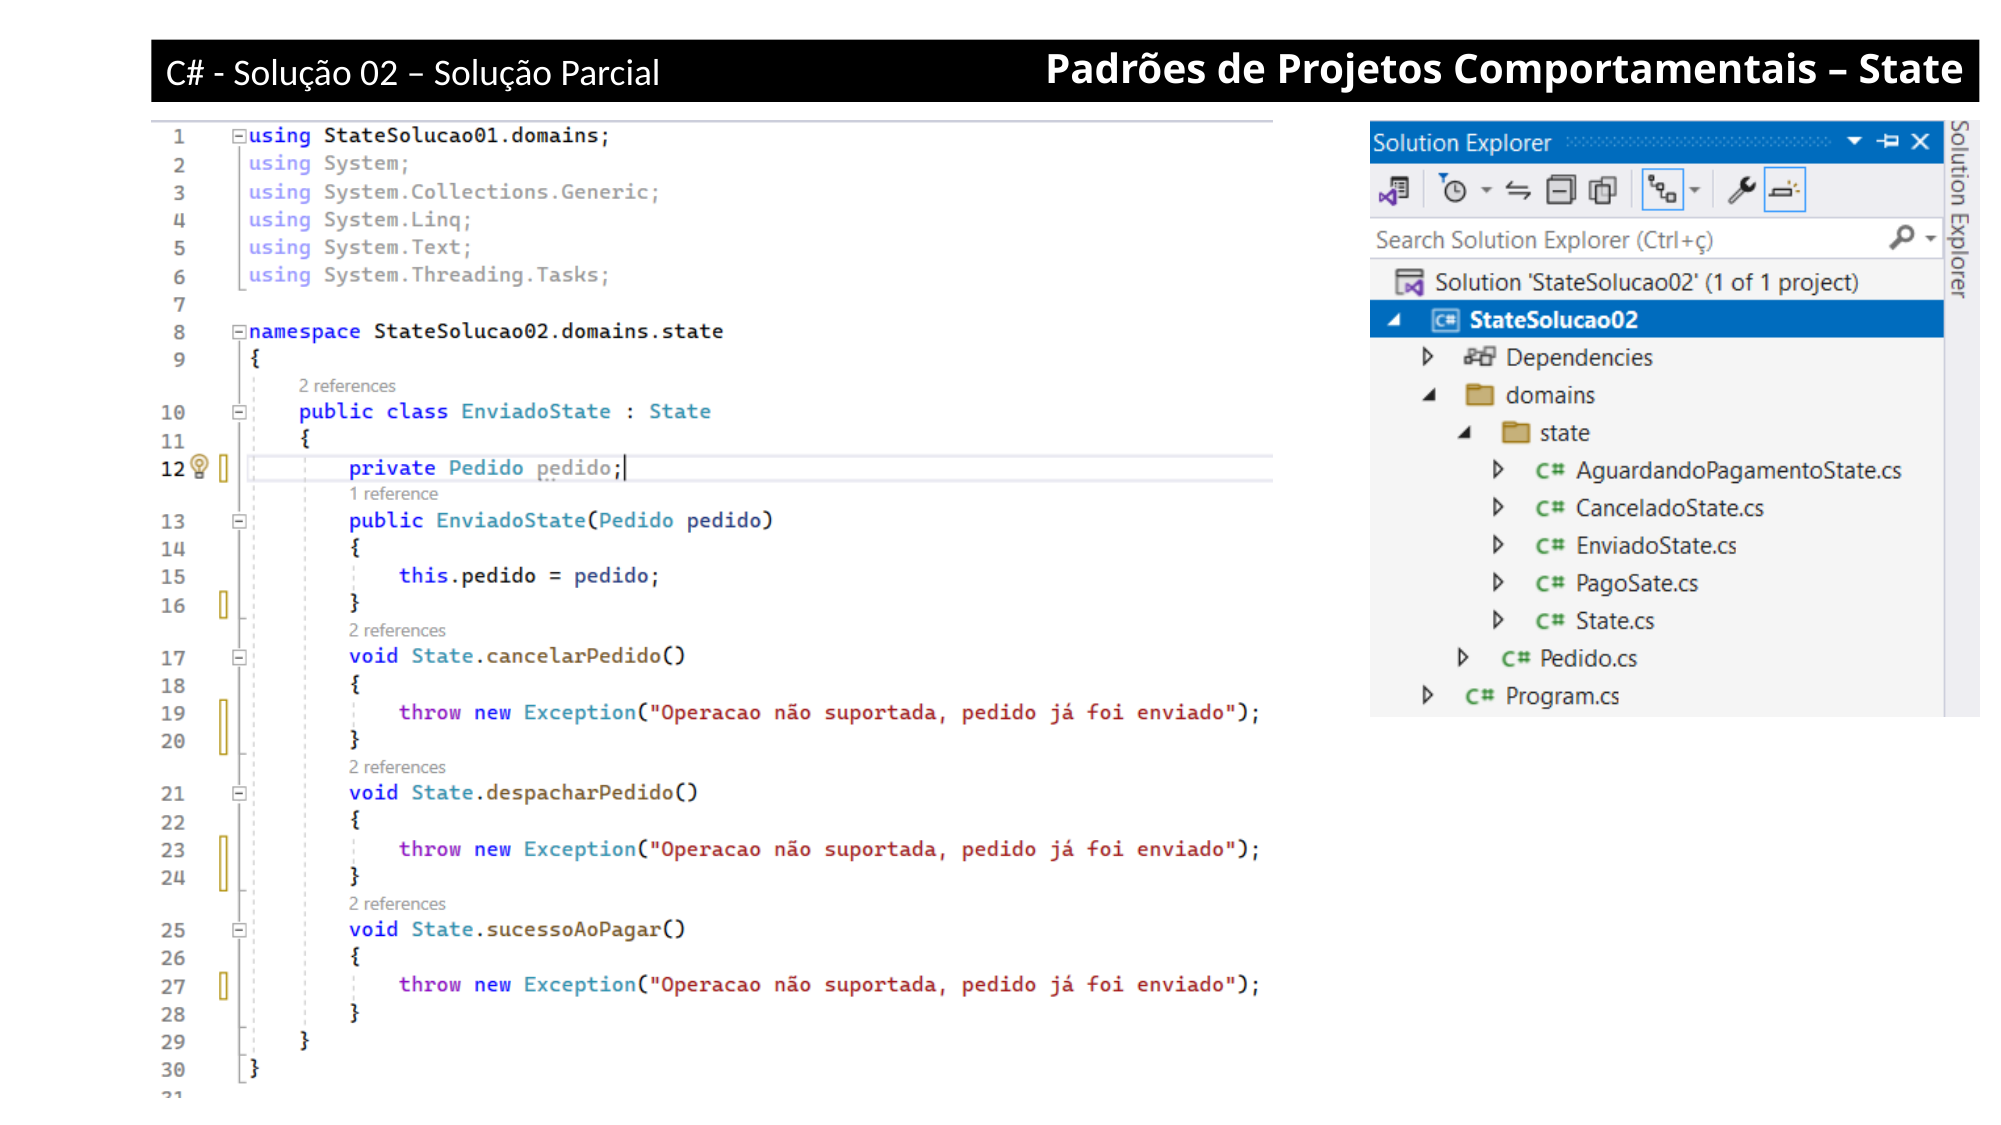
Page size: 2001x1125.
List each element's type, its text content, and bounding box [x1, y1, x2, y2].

text_box Padrões de Projetos Comportamentais – State [151, 39, 1980, 102]
picture [151, 120, 1273, 1098]
text_box C# - Solução 02 – Solução Parcial [151, 40, 806, 101]
picture [1369, 120, 1980, 717]
